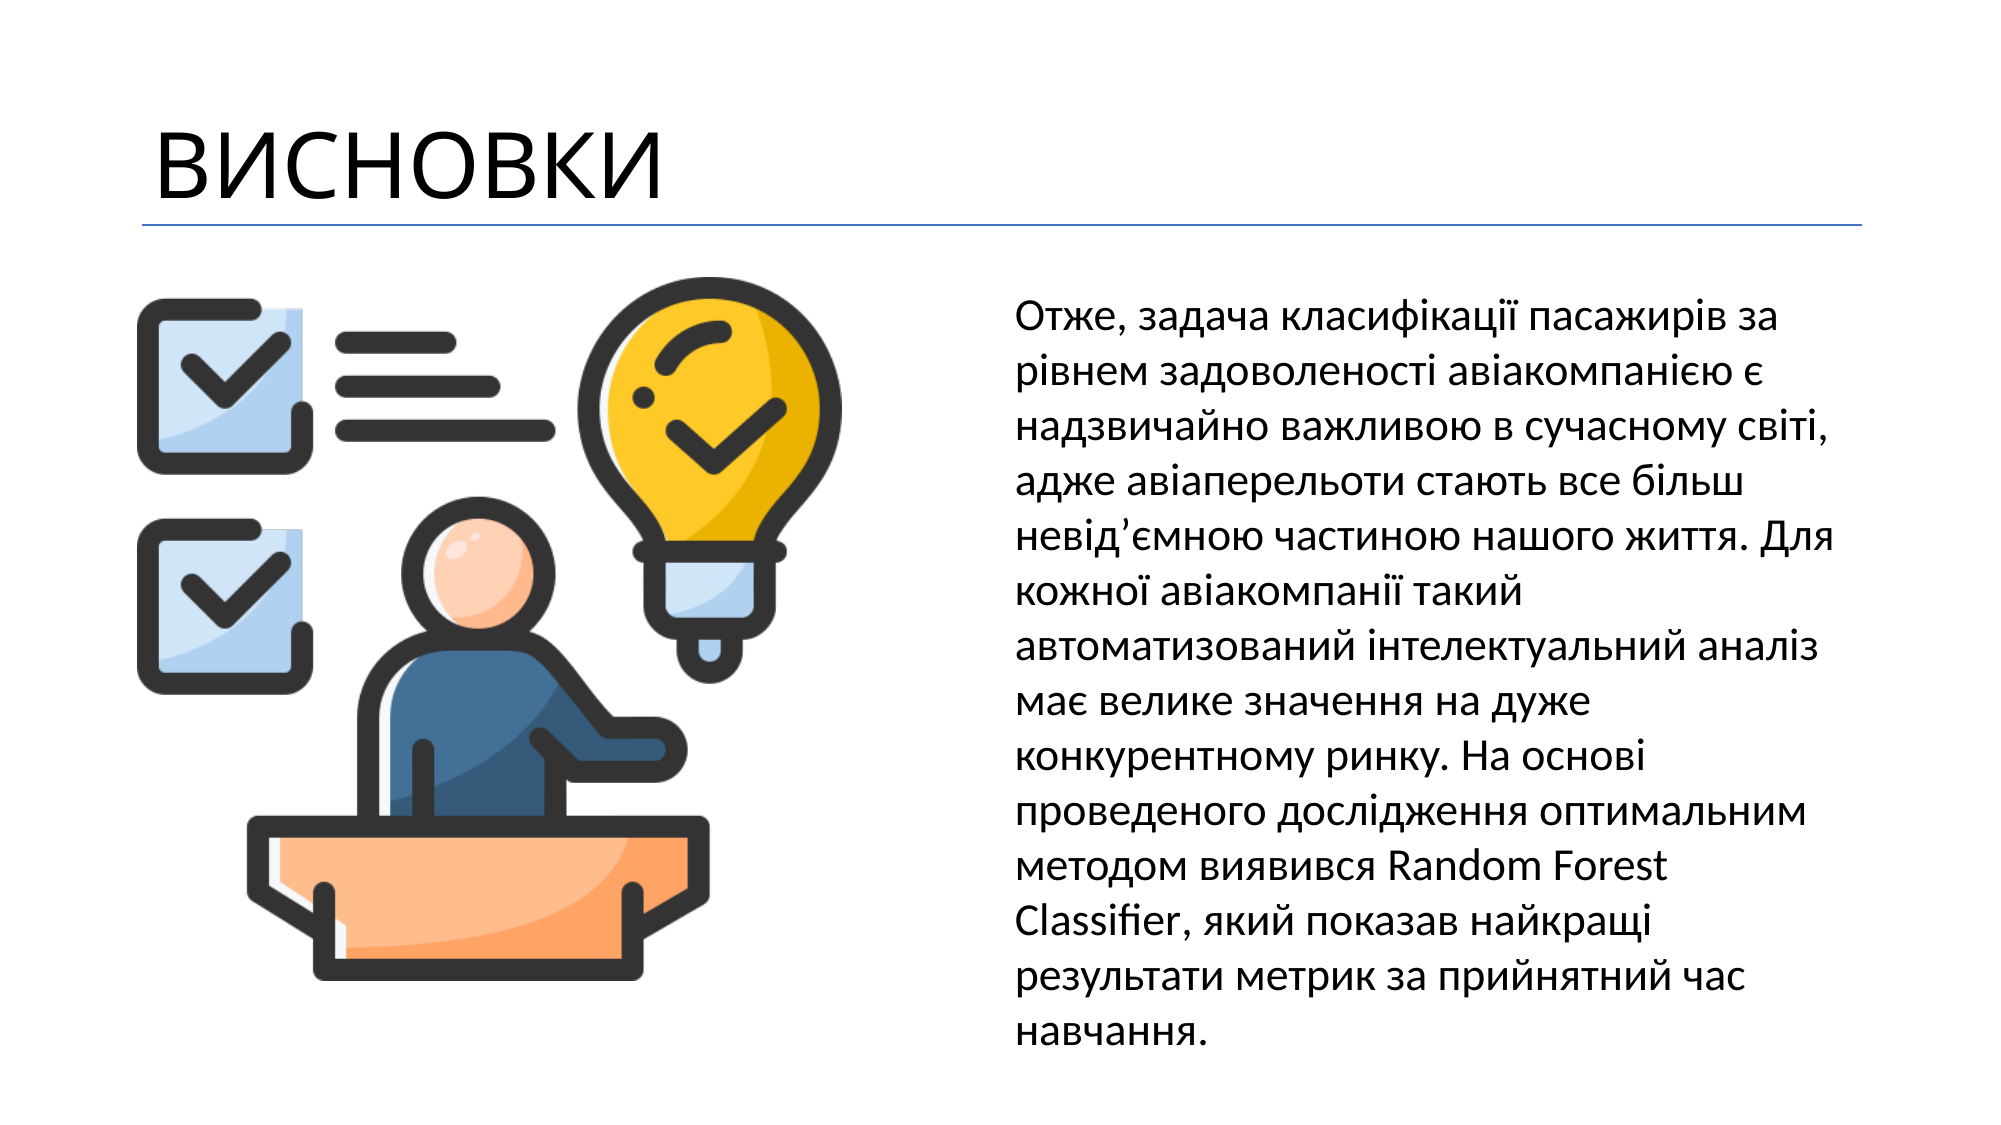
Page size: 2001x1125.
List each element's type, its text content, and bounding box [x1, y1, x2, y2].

picture [137, 277, 842, 981]
title ВИСНОВКИ [137, 59, 1863, 278]
text_box Отже, задача класифікації пасажирів за рівнем задоволеності авіакомпанією є надзвичайно важливою в сучасному світі, адже авіаперельоти стають все більш невід’ємною частиною нашого життя. Для кожної авіакомпанії такий автоматизований інтелектуальний аналіз має велике значення на дуже конкурентному ринку. На основі проведеного дослідження оптимальним методом виявився Random Forest Classifier, який показав найкращі результати метрик за прийнятний час навчання. [999, 277, 1863, 1062]
